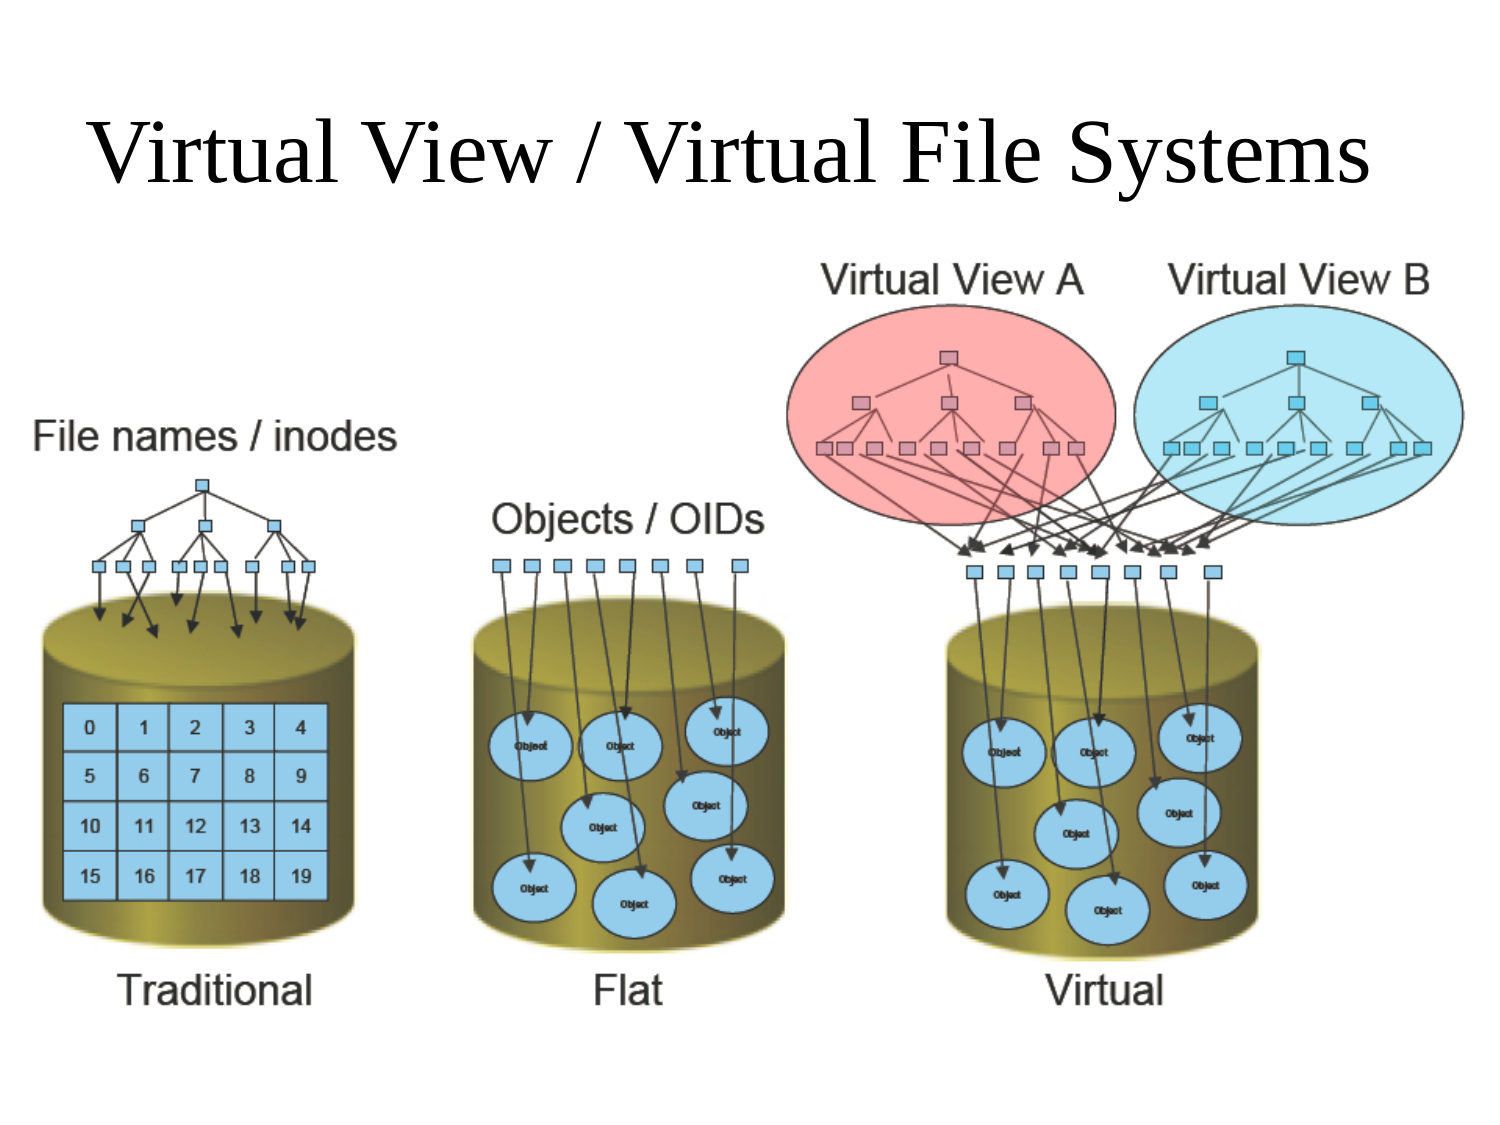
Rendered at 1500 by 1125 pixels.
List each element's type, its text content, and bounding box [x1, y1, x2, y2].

picture [11, 243, 1473, 1032]
title Virtual View / Virtual File Systems [70, 93, 1465, 212]
